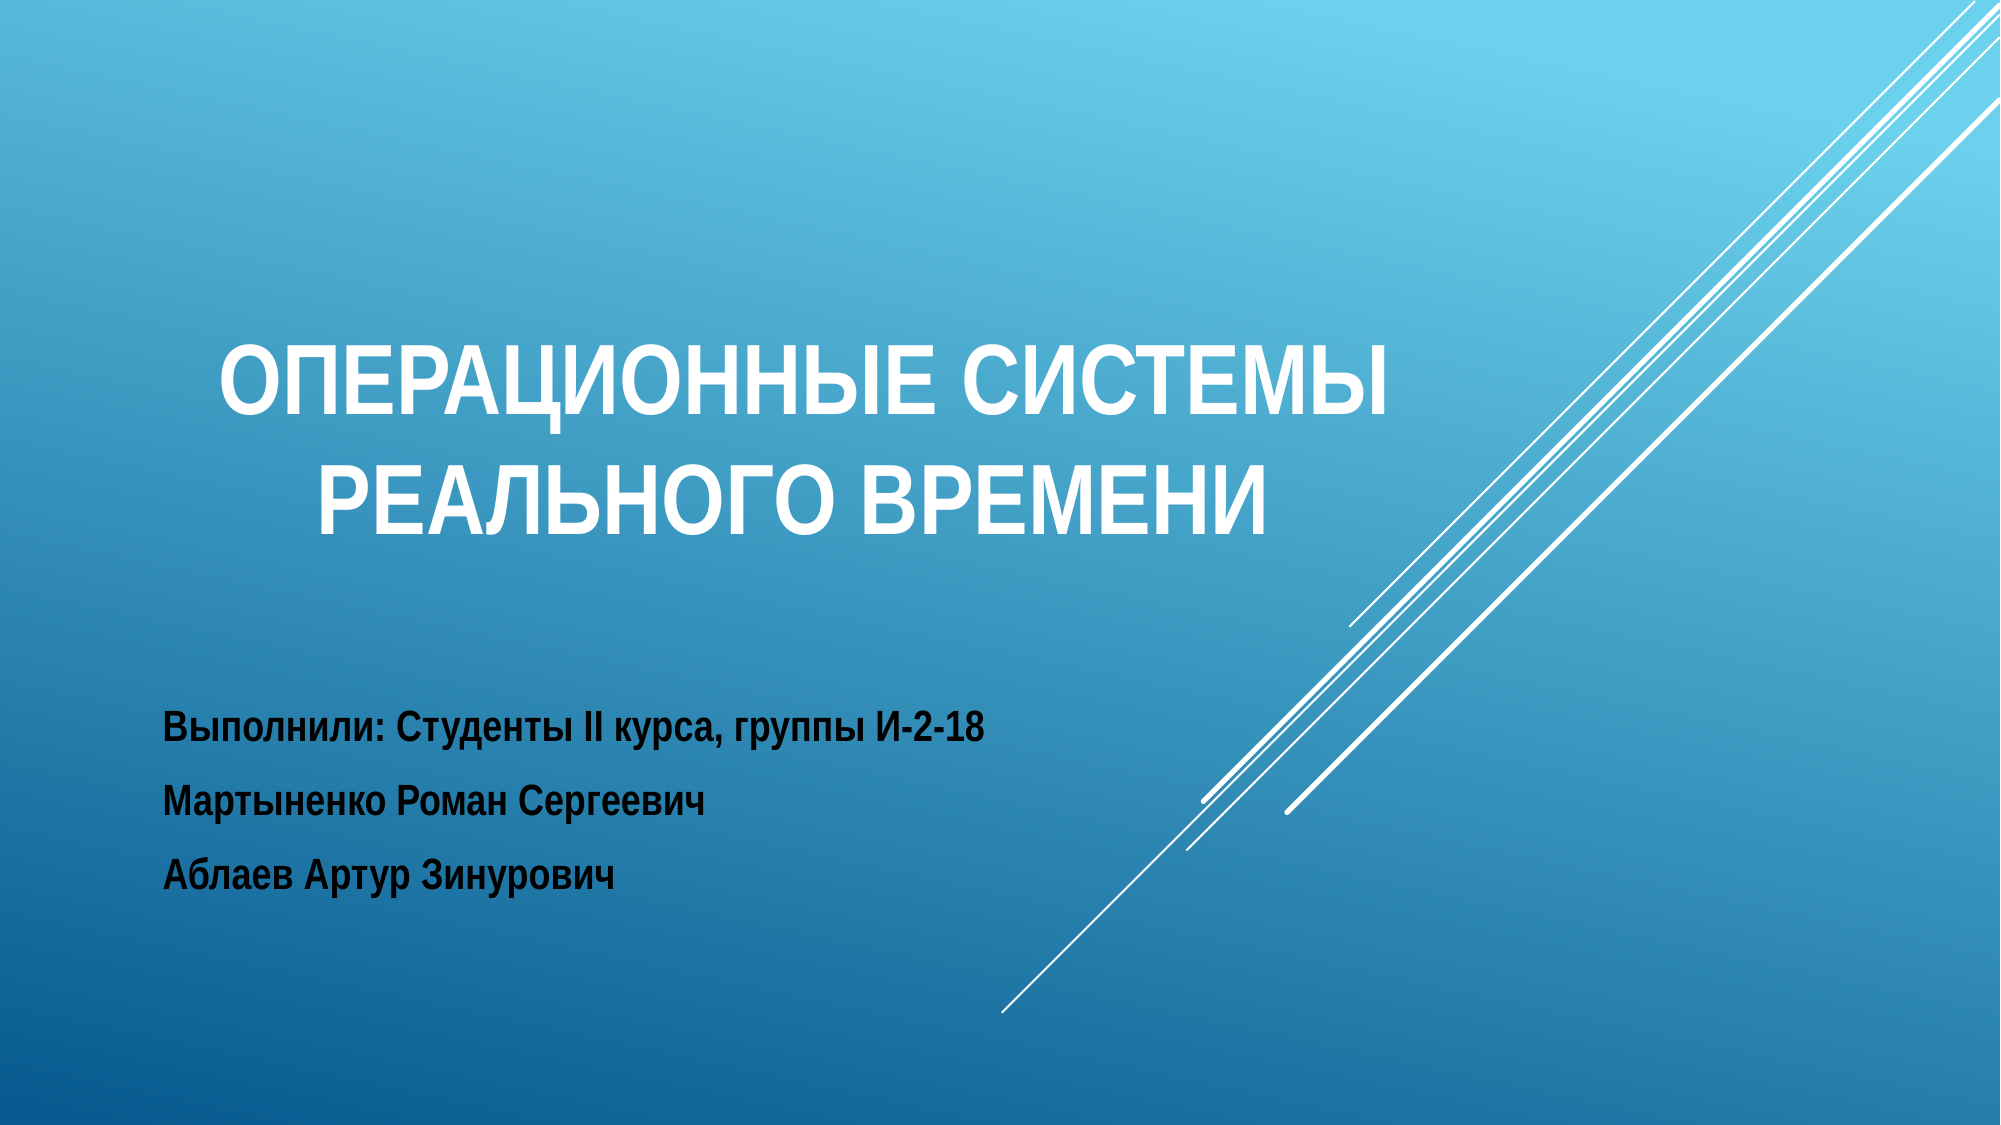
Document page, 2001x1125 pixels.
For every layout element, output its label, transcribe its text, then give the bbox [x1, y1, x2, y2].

subtitle Выполнили: Студенты II курса, группы И-2-18 Мартыненко Роман Сергеевич Аблаев Артур Зинурович [147, 690, 1955, 1125]
title Операционные системы реального времени [28, 74, 1582, 562]
